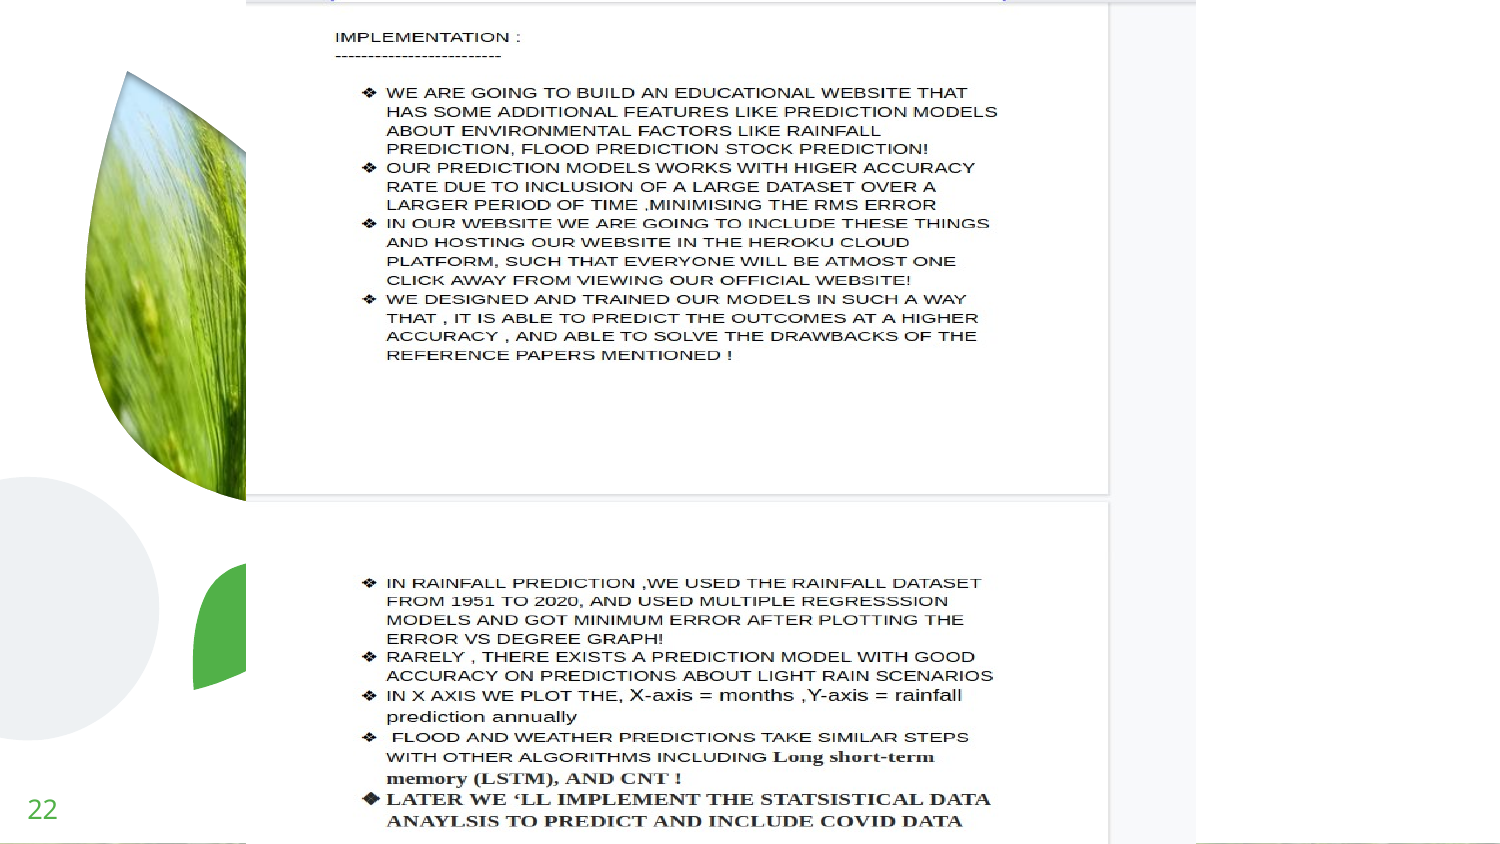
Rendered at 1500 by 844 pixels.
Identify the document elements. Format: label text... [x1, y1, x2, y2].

text_box <number> [12, 779, 103, 844]
picture [86, 0, 1196, 844]
